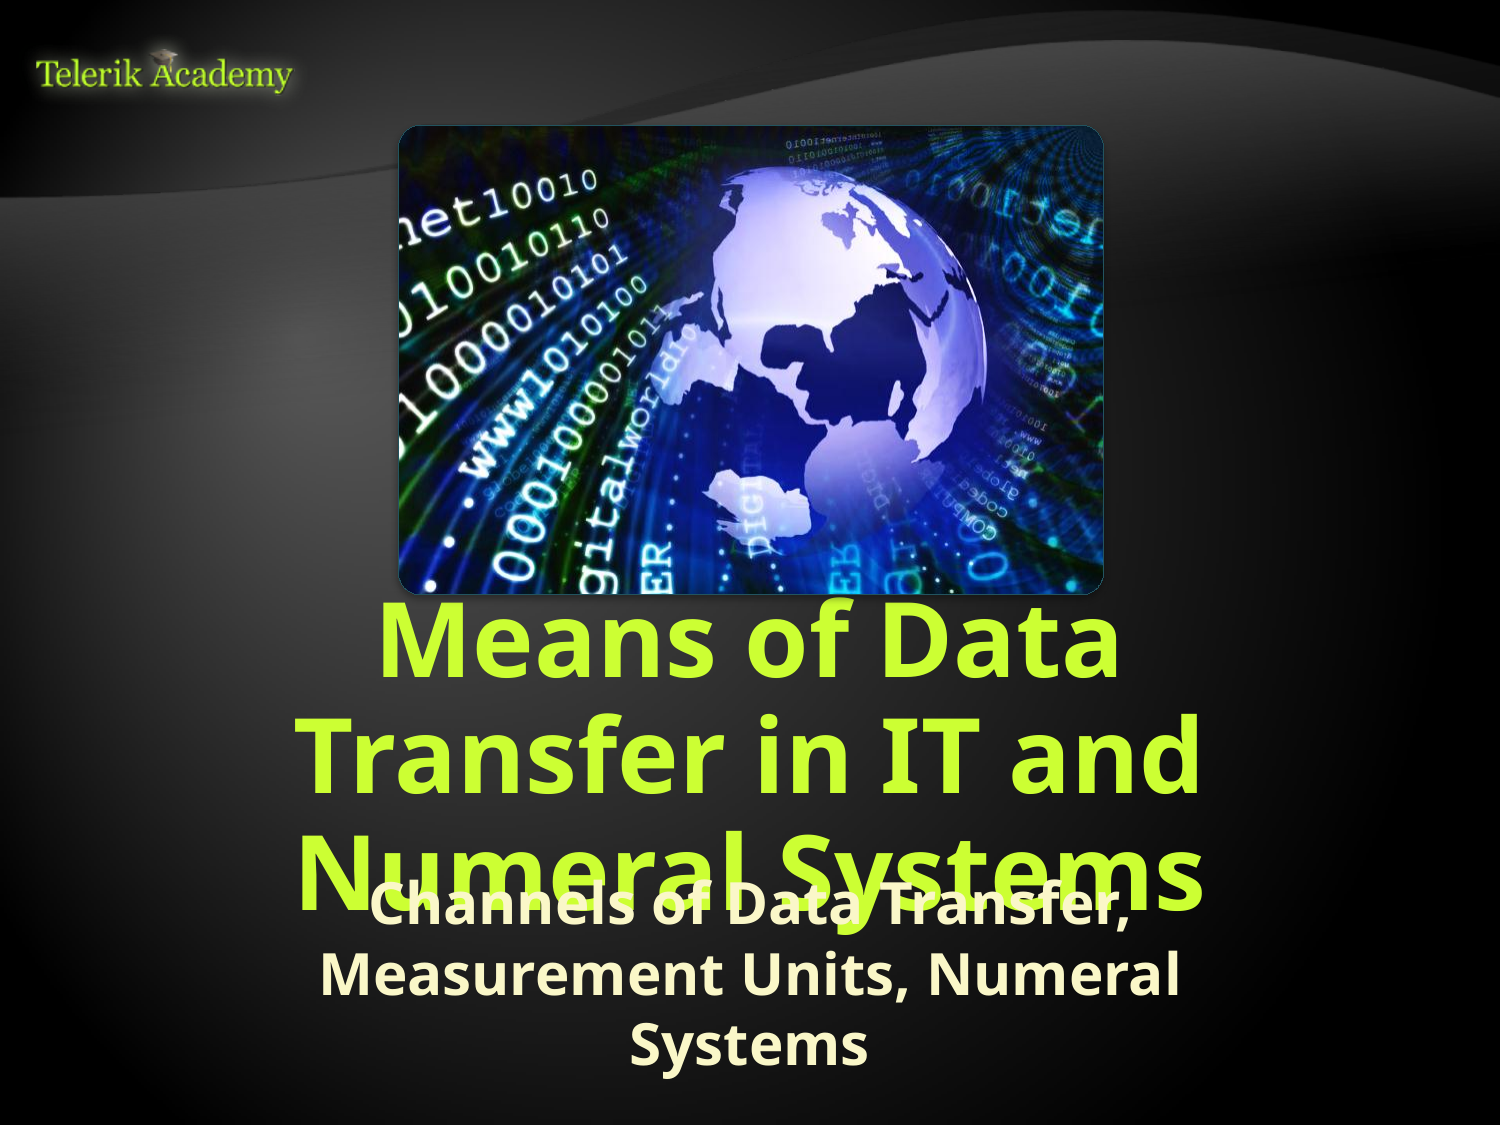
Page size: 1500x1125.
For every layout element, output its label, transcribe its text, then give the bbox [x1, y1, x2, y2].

subtitle Channels of Data Transfer, Measurement Units, Numeral Systems [200, 893, 1300, 1050]
picture [0, 0, 1500, 1125]
title Means of Data Transfer in IT and Numeral Systems [249, 650, 1250, 863]
